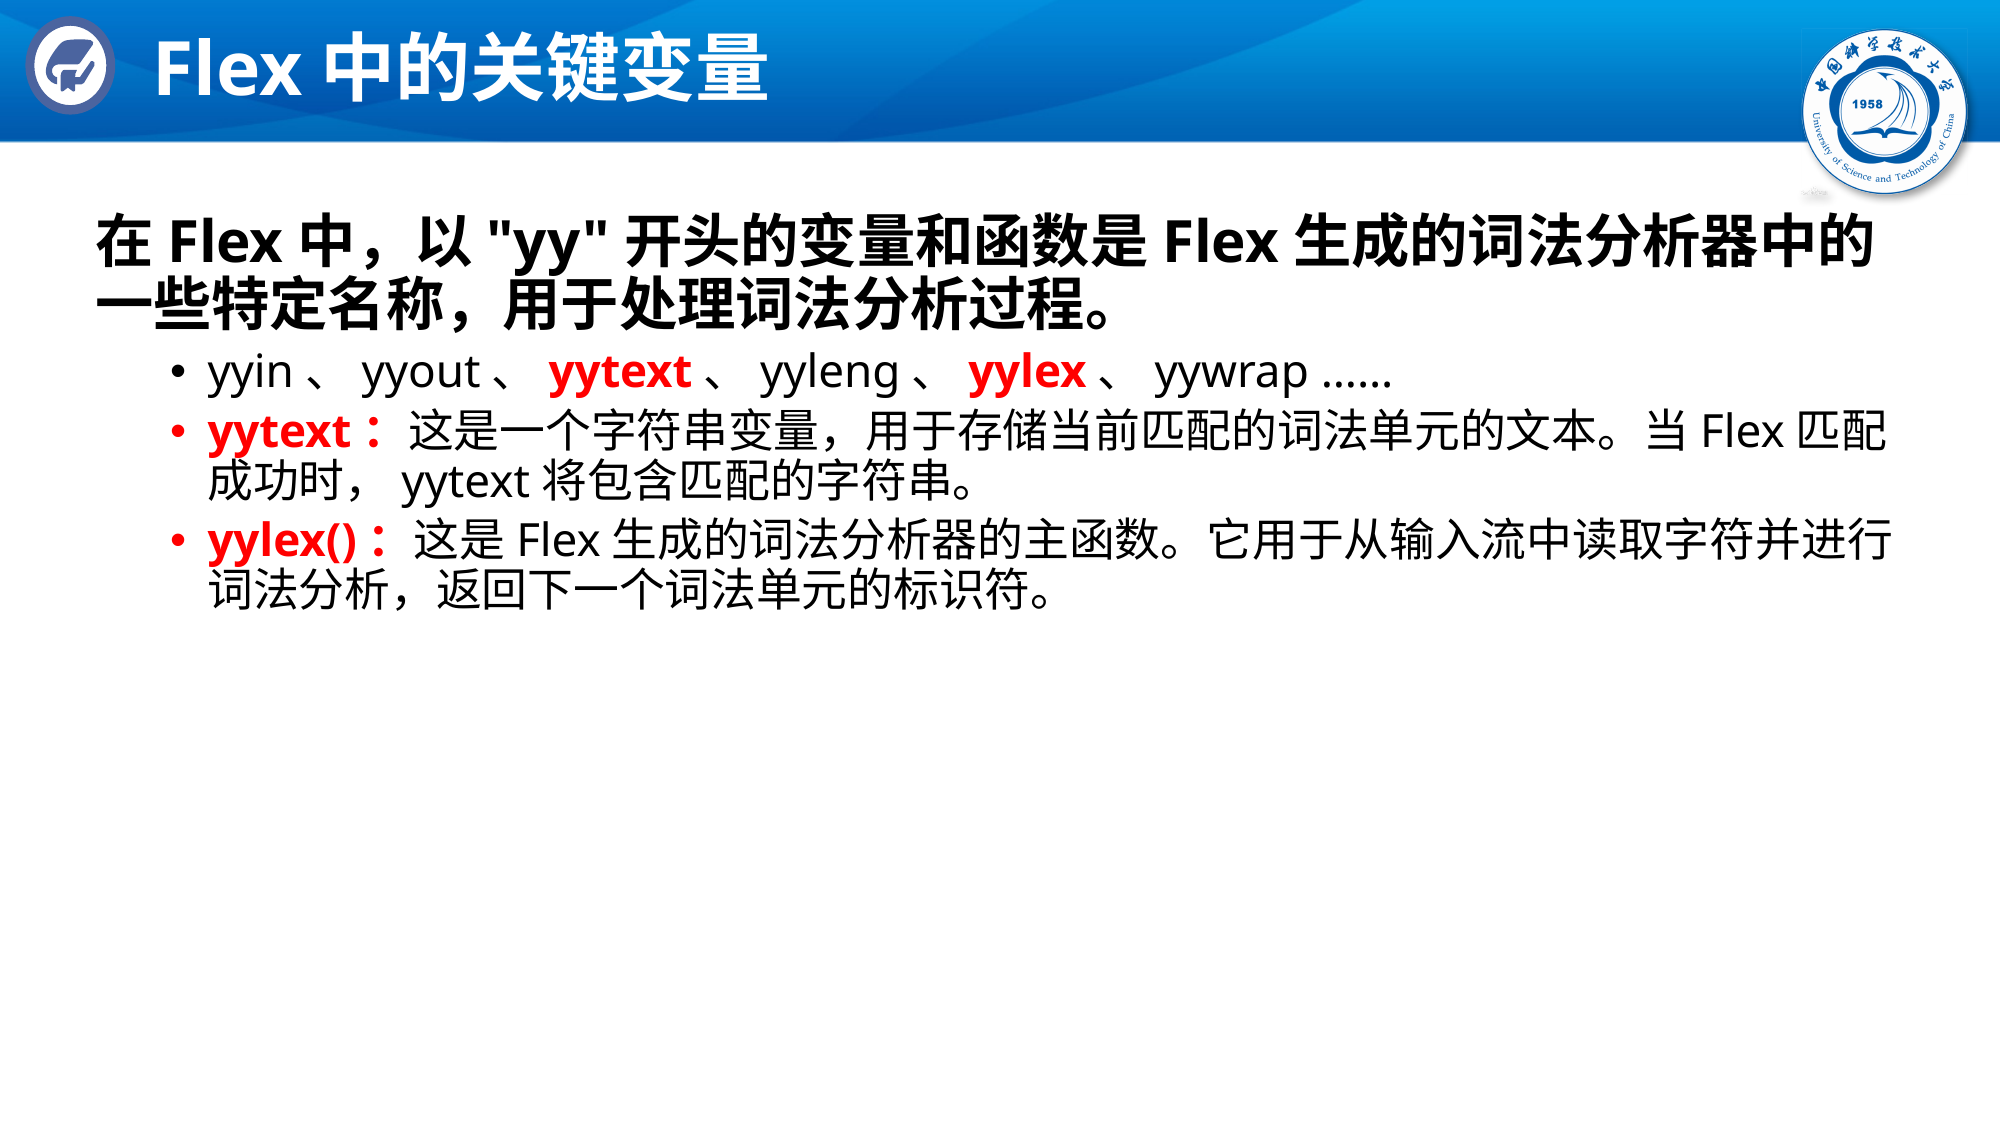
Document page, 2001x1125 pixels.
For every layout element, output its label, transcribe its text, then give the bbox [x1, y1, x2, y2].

title Flex中的关键变量 [137, 10, 1707, 132]
text_box 在Flex中，以"yy"开头的变量和函数是Flex生成的词法分析器中的一些特定名称，用于处理词法分析过程。 yyin、yyout、yytext、yyleng、yylex、yywrap …… yytext：这是一个字符串变量，用于存储当前匹配的词法单元的文本。当Flex匹配成功时，yytext将包含匹配的字符串。 yylex()：这是Flex生成的词法分析器的主函数。它用于从输入流中读取字符并进行词法分析，返回下一个词法单元的标识符。 [80, 204, 1913, 1014]
picture [0, 0, 2000, 204]
